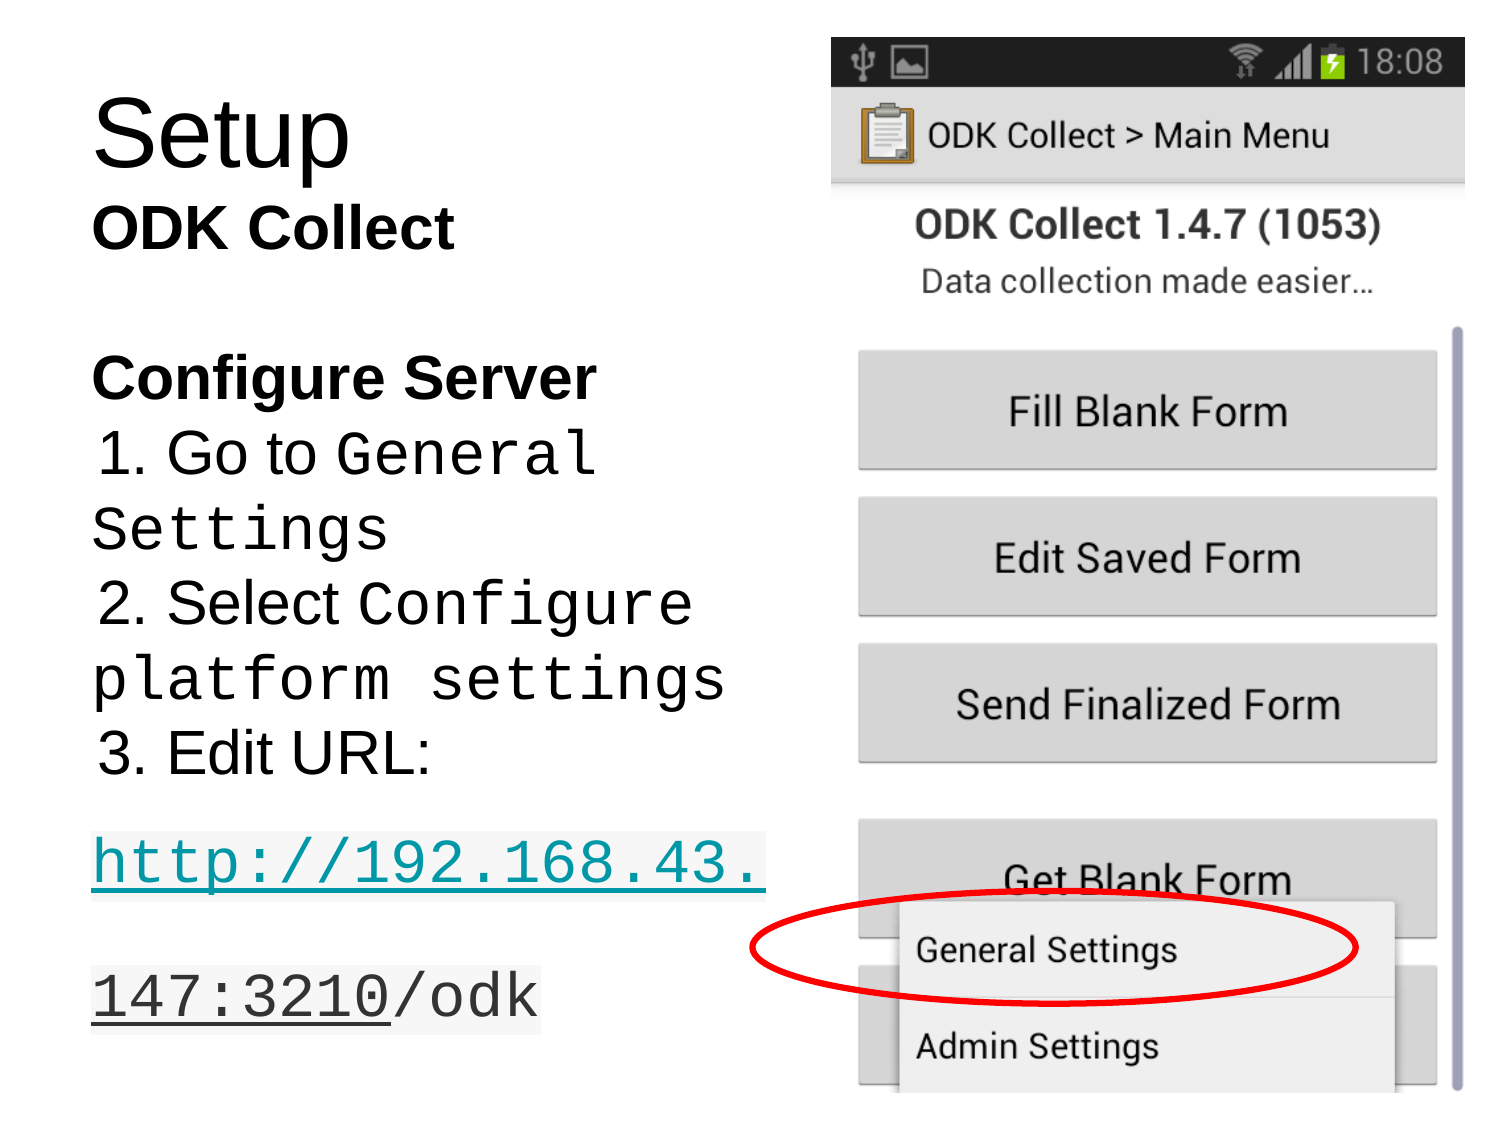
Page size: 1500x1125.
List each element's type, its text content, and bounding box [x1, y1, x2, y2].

title Setup ODK Collect Configure Server Go to General Settings Select Configure platform settings Edit URL: http://192.168.43. 147:3210/odk [76, 687, 1006, 1125]
text_box [752, 910, 825, 985]
picture [830, 37, 1465, 1094]
